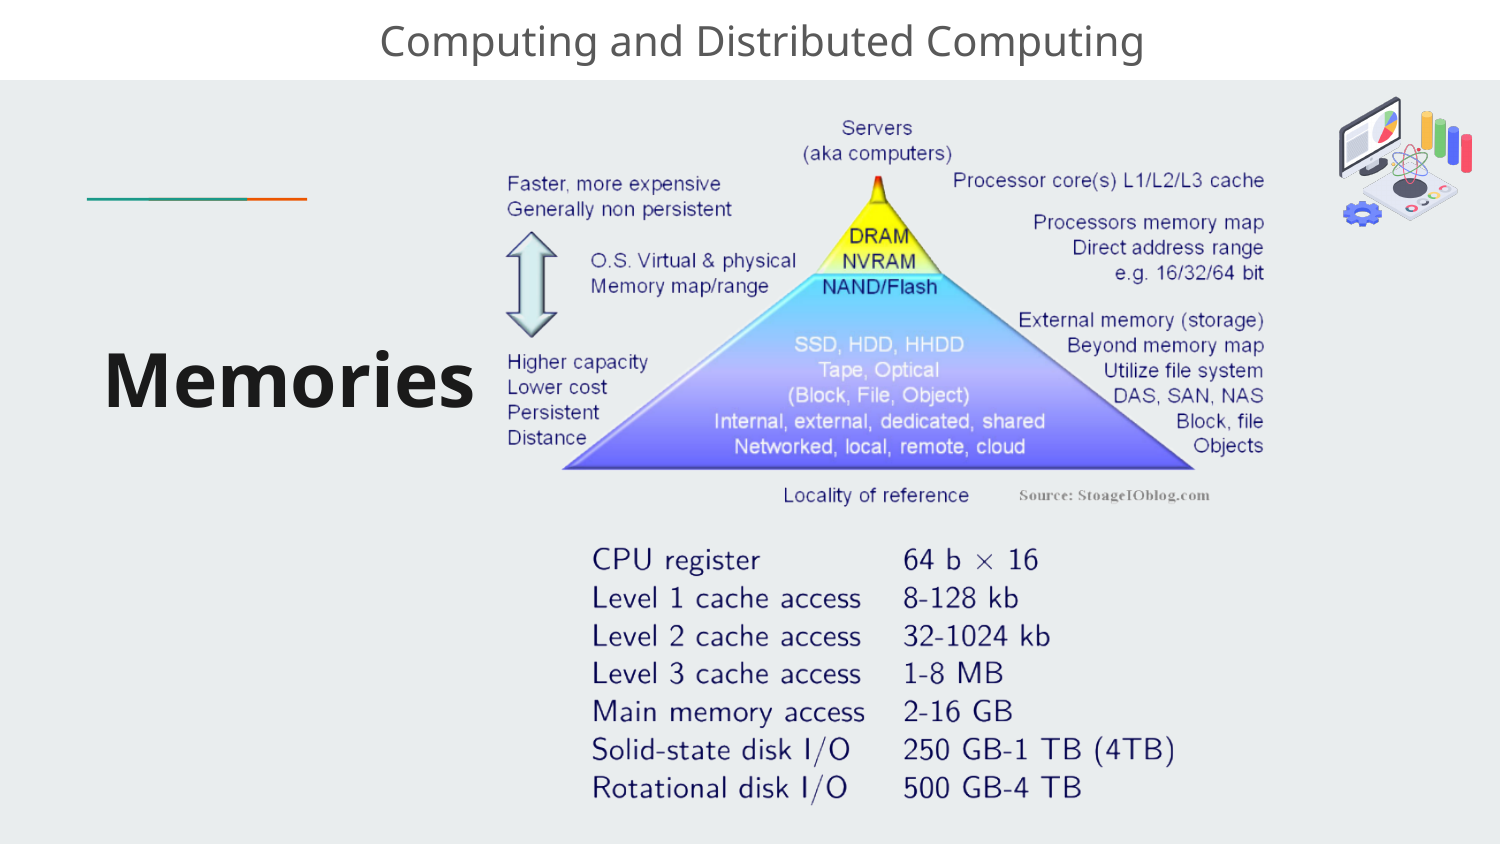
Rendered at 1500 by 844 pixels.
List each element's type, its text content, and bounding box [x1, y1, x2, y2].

picture [496, 80, 1272, 809]
title Memories [87, 317, 491, 445]
picture [1338, 94, 1473, 229]
subtitle Computing and Distributed Computing [253, 0, 1272, 81]
